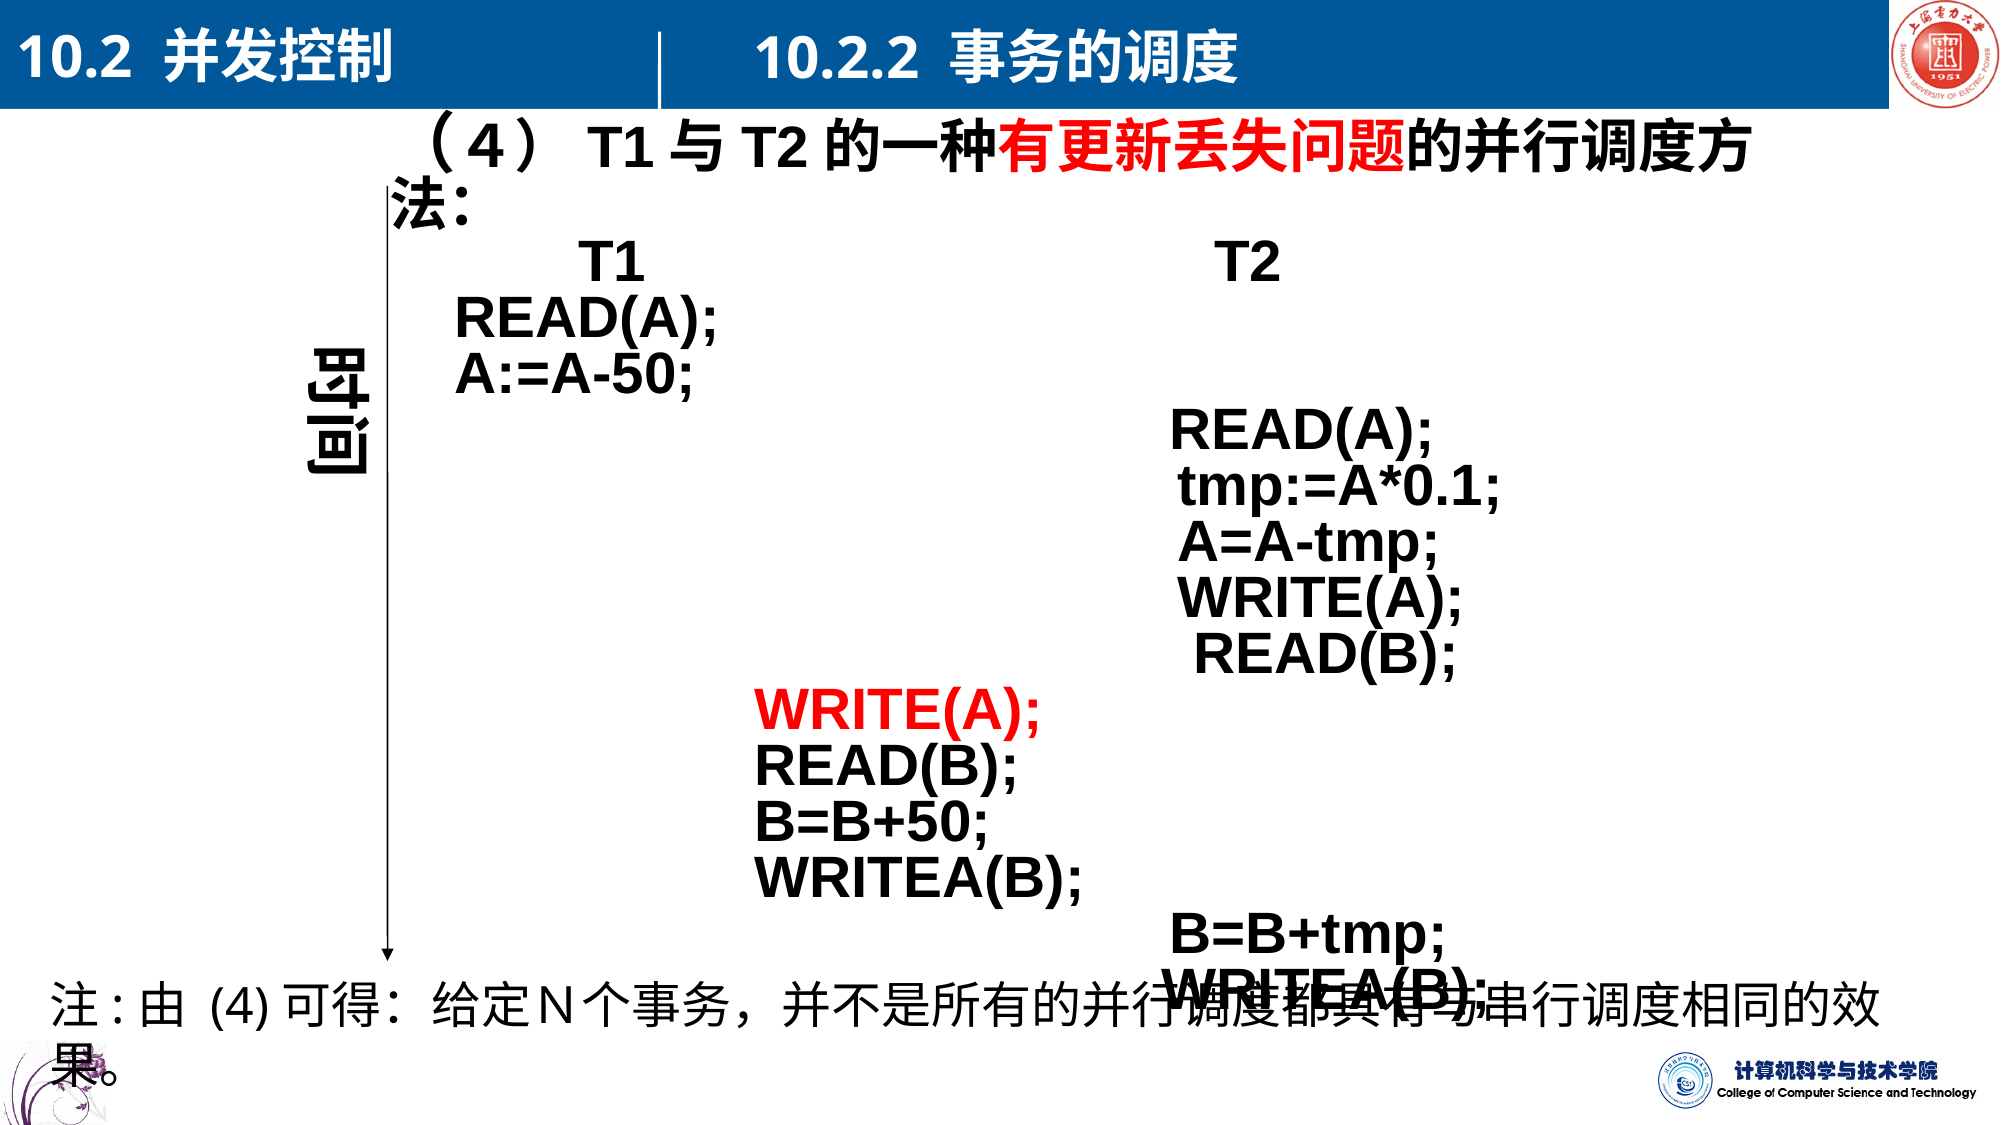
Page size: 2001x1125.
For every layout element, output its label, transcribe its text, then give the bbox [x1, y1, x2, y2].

text_box [381, 818, 394, 961]
text_box 注:由 (4)可得：给定Ｎ个事务，并不是所有的并行调度都具有与串行调度相同的效果。 [35, 966, 1965, 1102]
text_box 时间 [276, 329, 388, 818]
picture [1, 1041, 107, 1125]
picture [1658, 1049, 1982, 1110]
text_box （４）T1与T2的一种有更新丢失问题的并行调度方法： T1 T2 READ(A); A:=A-50; READ(A); tmp:=A*0.1; A=A-tmp; WRITE(A); READ(B); WRITE(A); READ(B); B=B+50; WRITEA(B); B=B+tmp; WRITEA(B); [375, 109, 1878, 966]
text_box 10.2.2 事务的调度 [738, 13, 1853, 98]
picture [1889, 0, 2000, 109]
text_box 10.2 并发控制 [2, 11, 714, 97]
